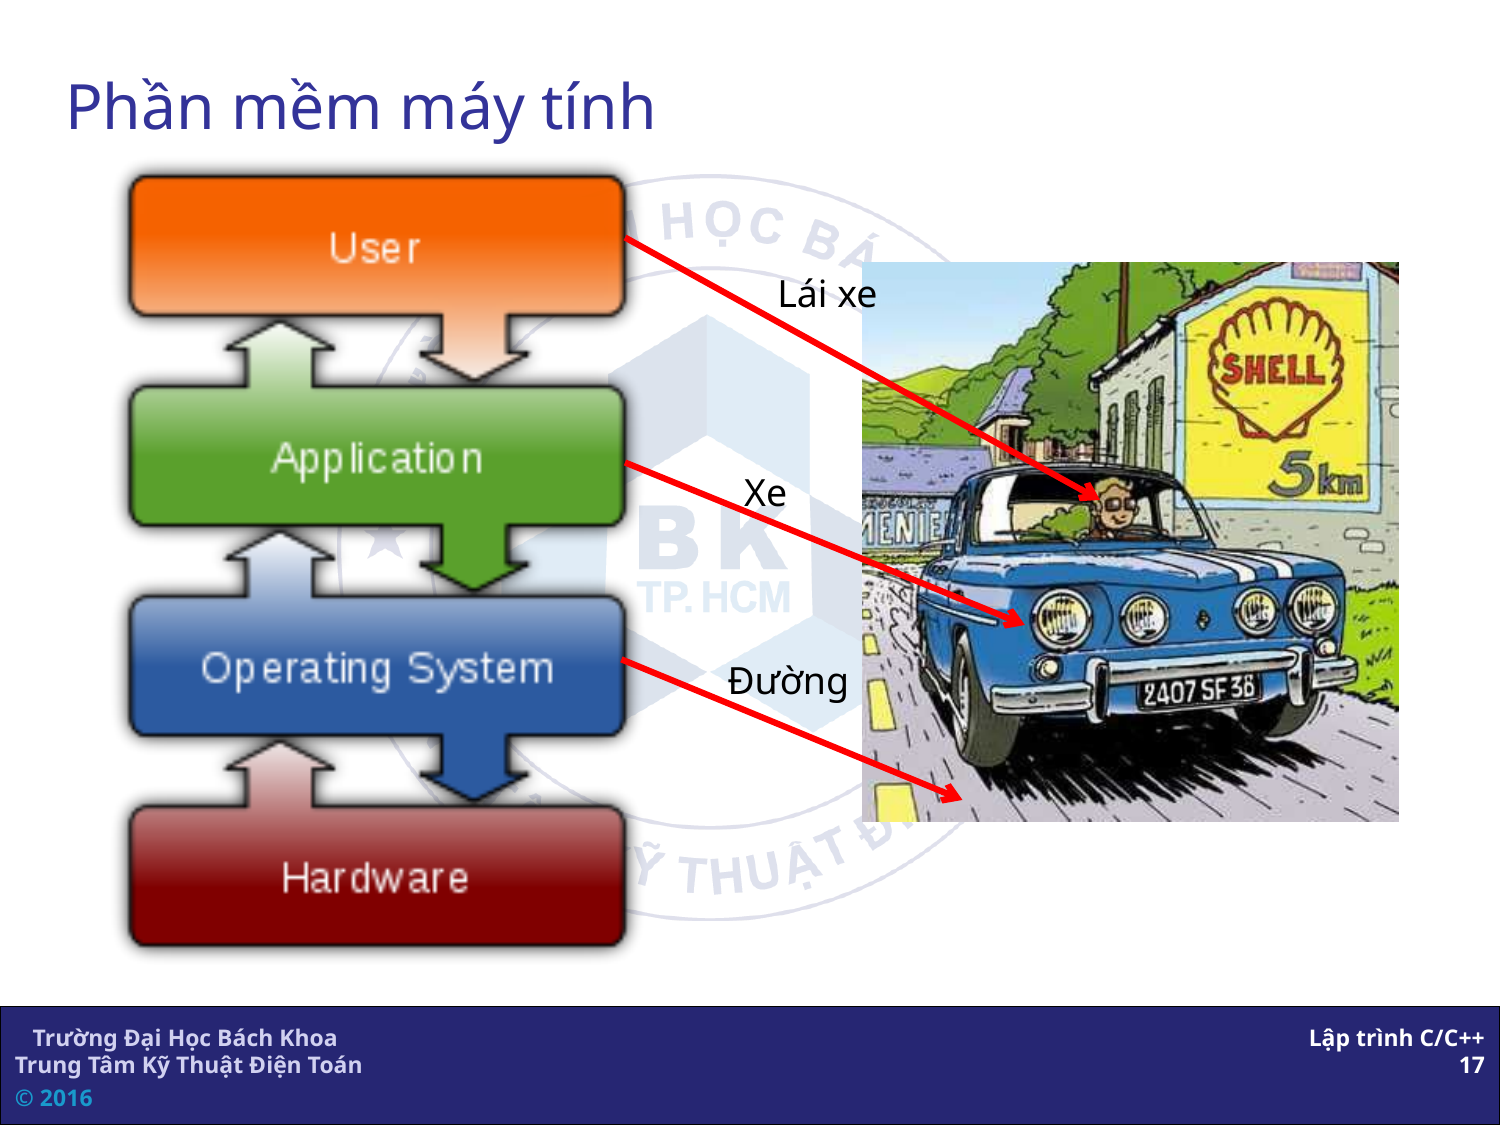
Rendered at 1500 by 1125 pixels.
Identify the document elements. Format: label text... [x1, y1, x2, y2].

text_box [624, 462, 1026, 626]
title Phần mềm máy tính [50, 12, 1463, 150]
picture [99, 148, 1399, 975]
text_box Đường [712, 649, 857, 657]
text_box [621, 659, 963, 801]
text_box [624, 237, 1101, 501]
